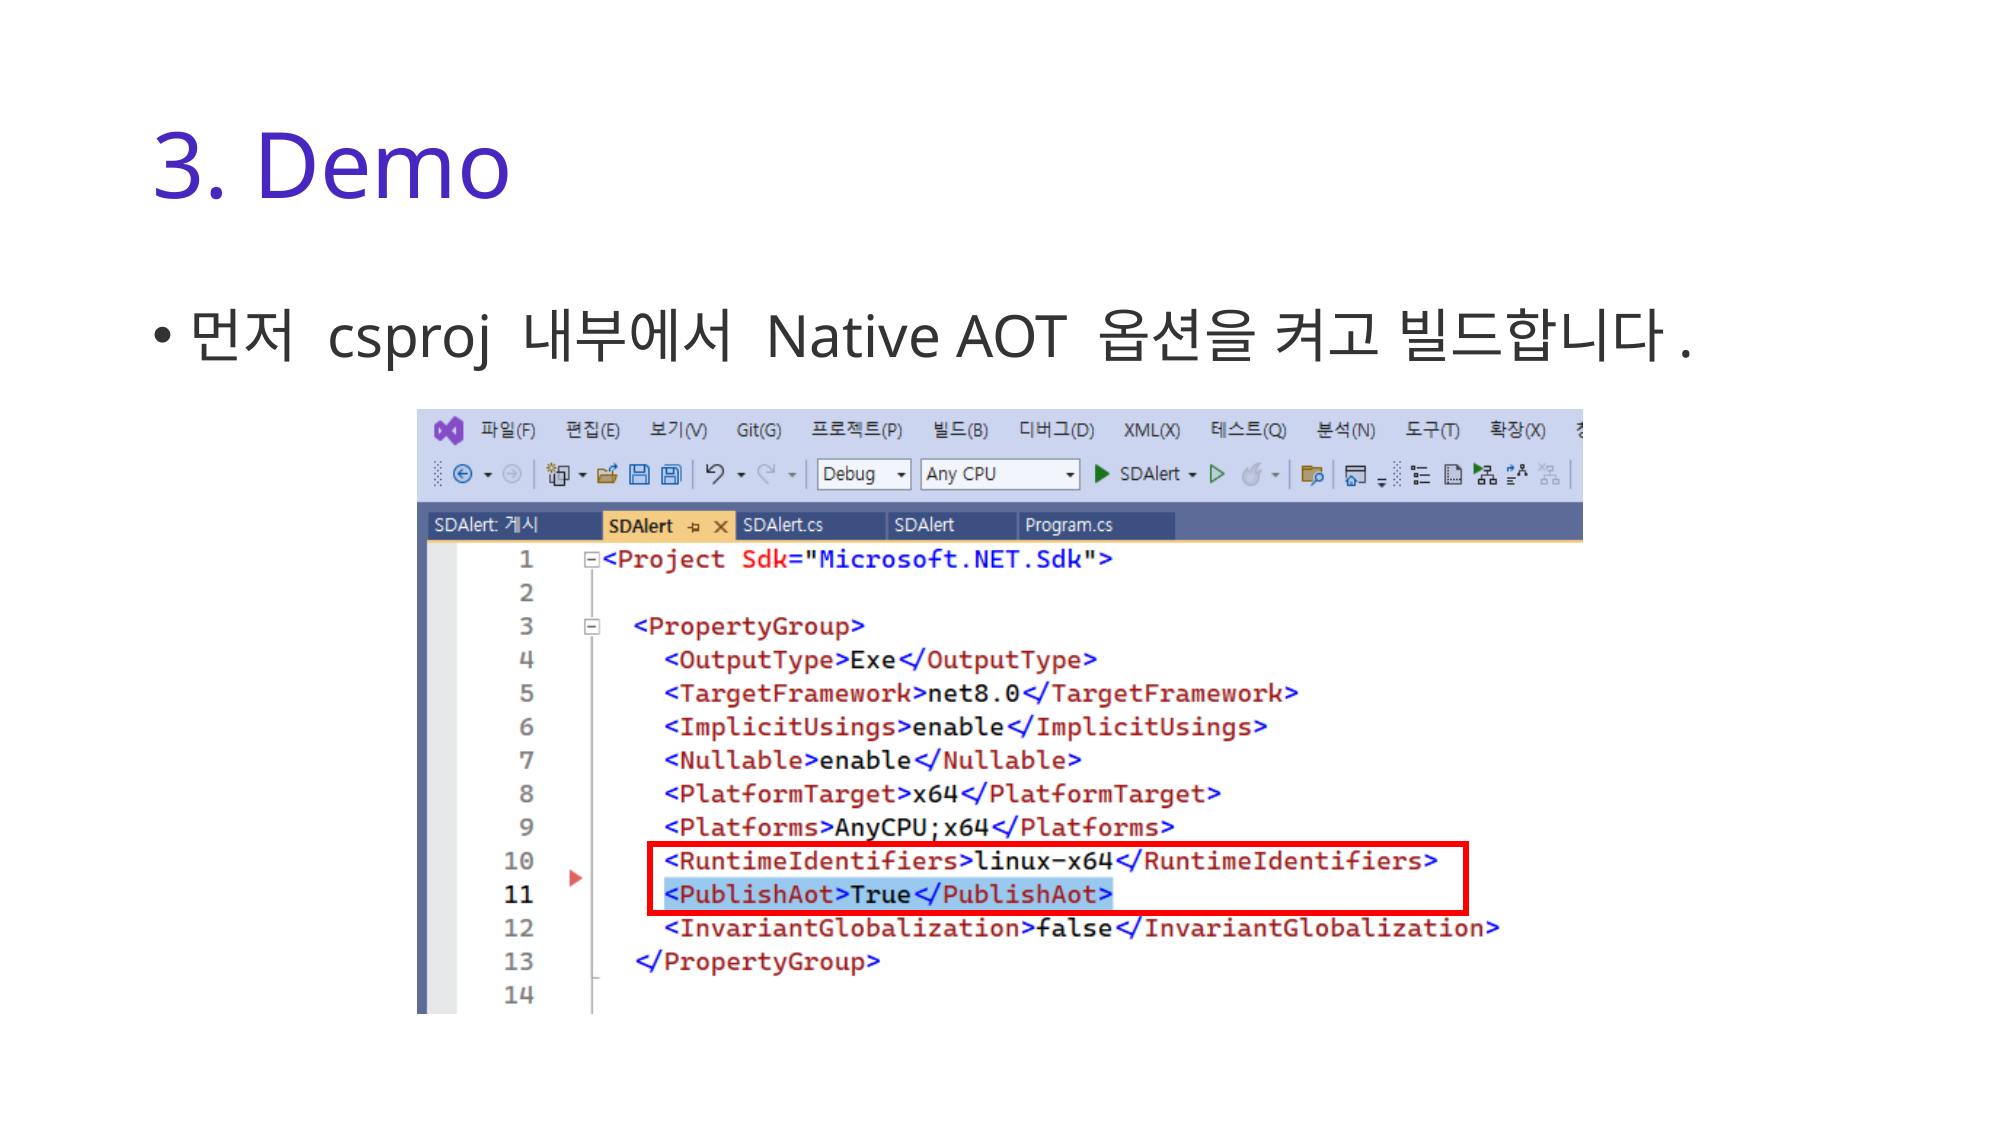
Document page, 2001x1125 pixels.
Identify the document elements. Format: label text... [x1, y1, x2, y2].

picture [417, 409, 1583, 1014]
list 먼저 csproj 내부에서 Native AOT 옵션을 켜고 빌드합니다. [137, 299, 1863, 1014]
title 3. Demo [137, 59, 1863, 278]
